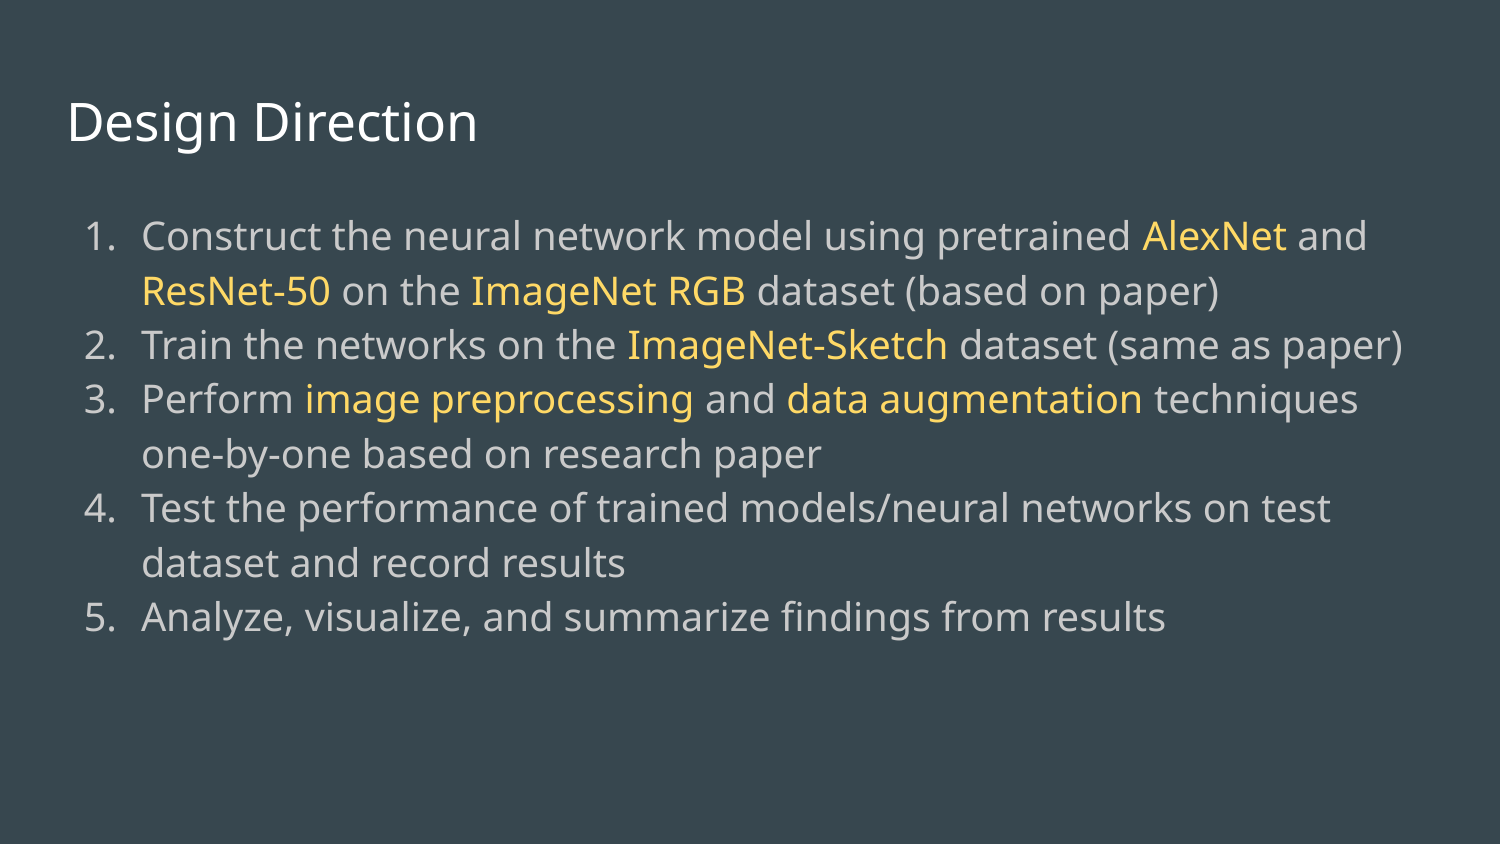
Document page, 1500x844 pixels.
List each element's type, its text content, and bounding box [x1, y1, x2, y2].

list Construct the neural network model using pretrained AlexNet and ResNet-50 on the ImageNet RGB dataset (based on paper) Train the networks on the ImageNet-Sketch dataset (same as paper) Perform image preprocessing and data augmentation techniques one-by-one based on research paper Test the performance of trained models/neural networks on test dataset and record results Analyze, visualize, and summarize findings from results [51, 189, 1449, 750]
title Design Direction [51, 72, 1449, 167]
